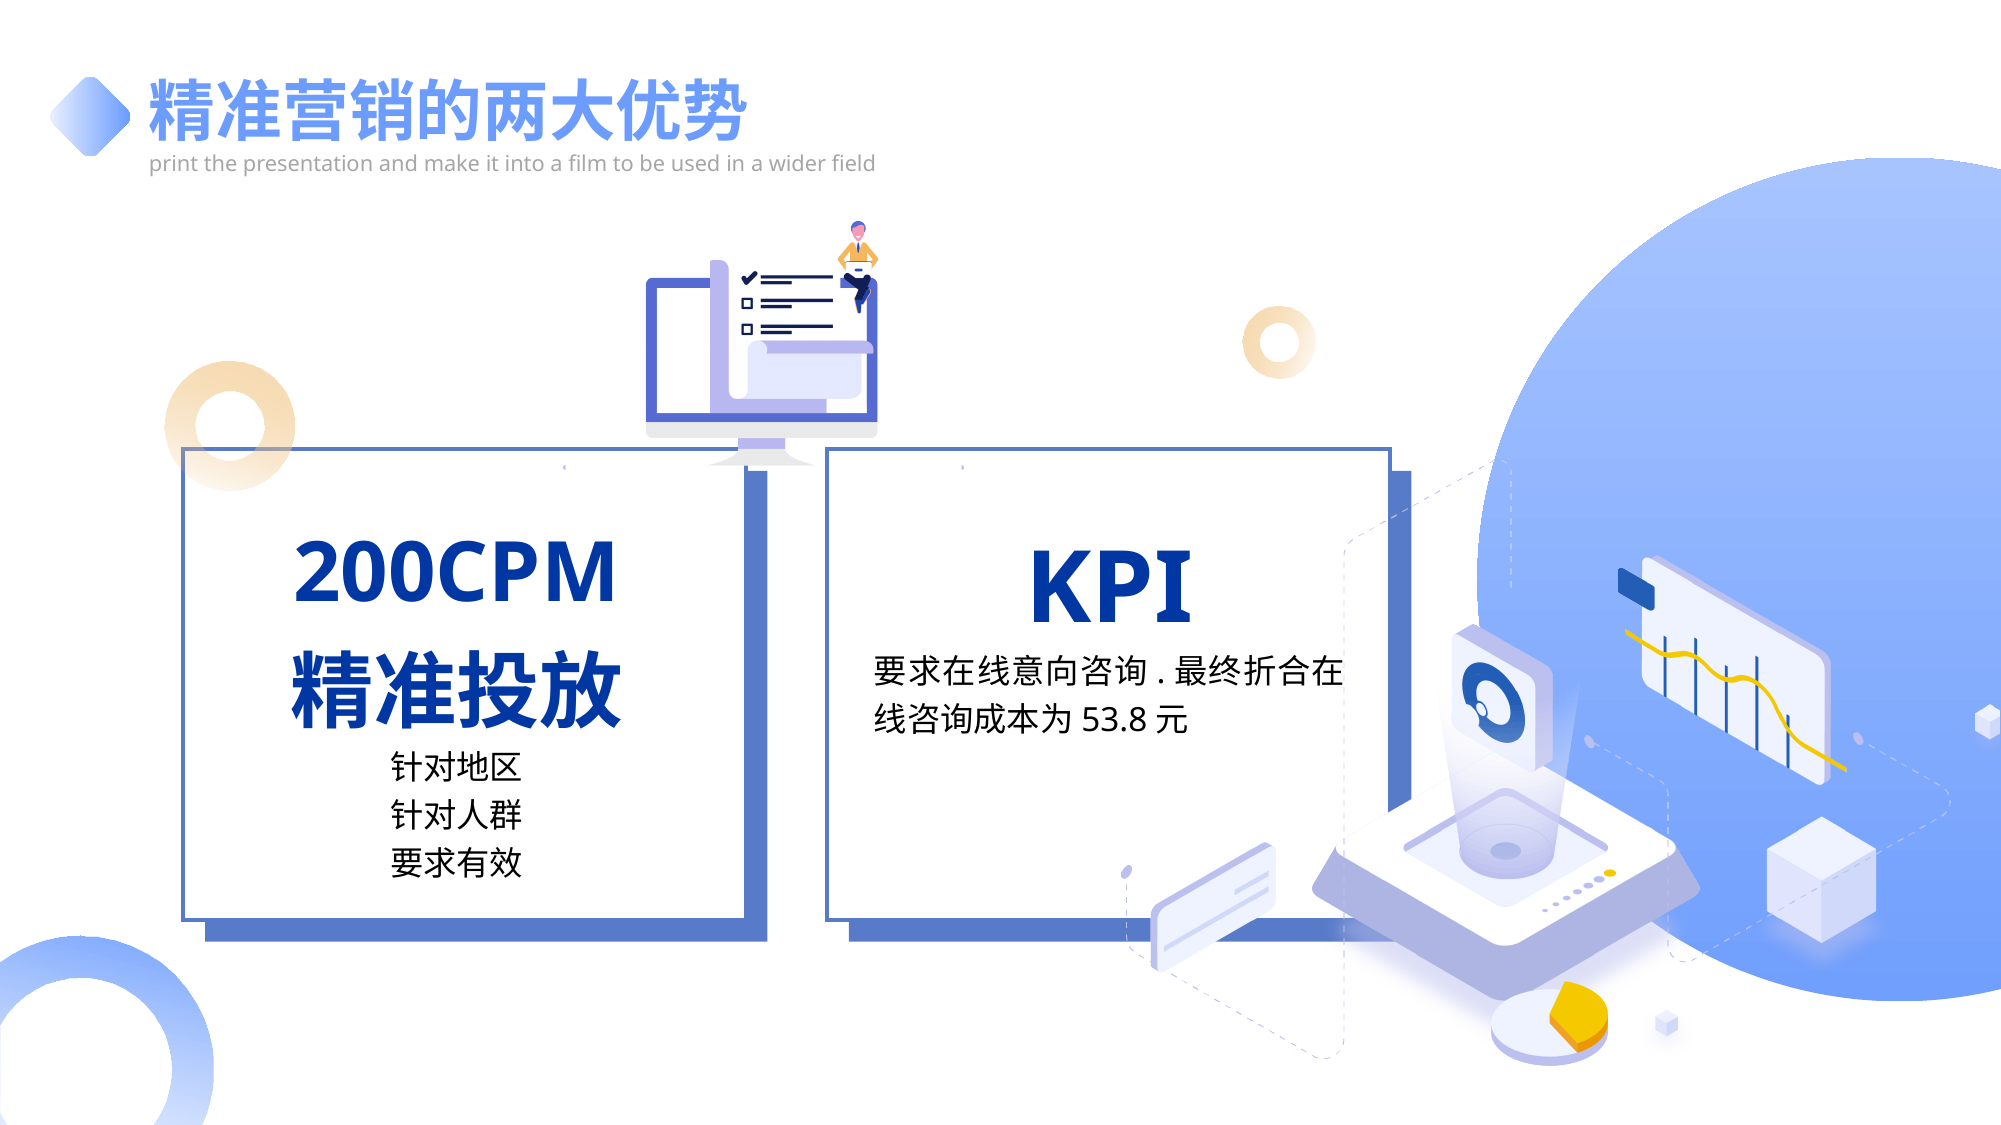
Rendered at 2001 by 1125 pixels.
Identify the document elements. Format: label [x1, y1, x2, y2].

picture [1121, 459, 2000, 1078]
text_box [134, 61, 1210, 183]
picture [563, 212, 964, 470]
text_box [1493, 156, 2000, 459]
text_box [107, 449, 1412, 942]
text_box [163, 359, 296, 449]
text_box [1241, 304, 1317, 380]
